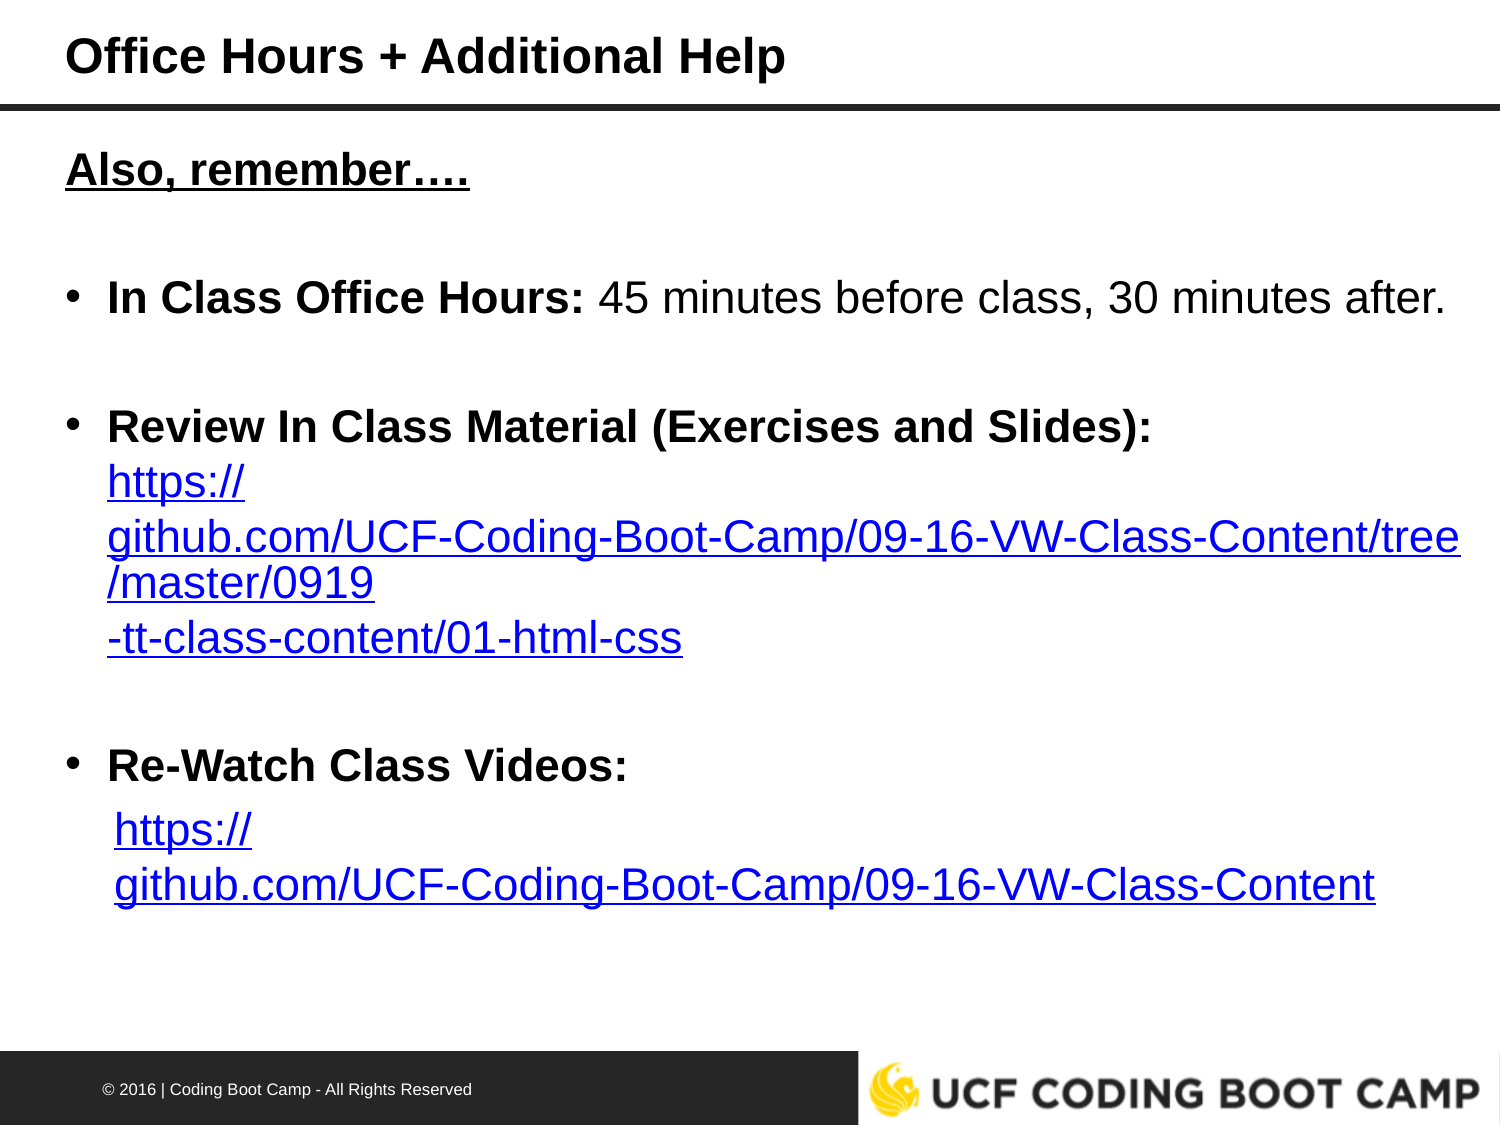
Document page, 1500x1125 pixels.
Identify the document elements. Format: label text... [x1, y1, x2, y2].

text_box Office Hours + Additional Help [49, 16, 963, 91]
text_box Also, remember…. In Class Office Hours: 45 minutes before class, 30 minutes after. Review In Class Material (Exercises and Slides): https://github.com/UCF-Coding-Boot-Camp/09-16-VW-Class-Content/tree/master/0919-tt-class-content/01-html-css Re-Watch Class Videos: https://github.com/UCF-Coding-Boot-Camp/09-16-VW-Class-Content [49, 124, 1484, 1038]
picture [858, 1051, 1500, 1125]
